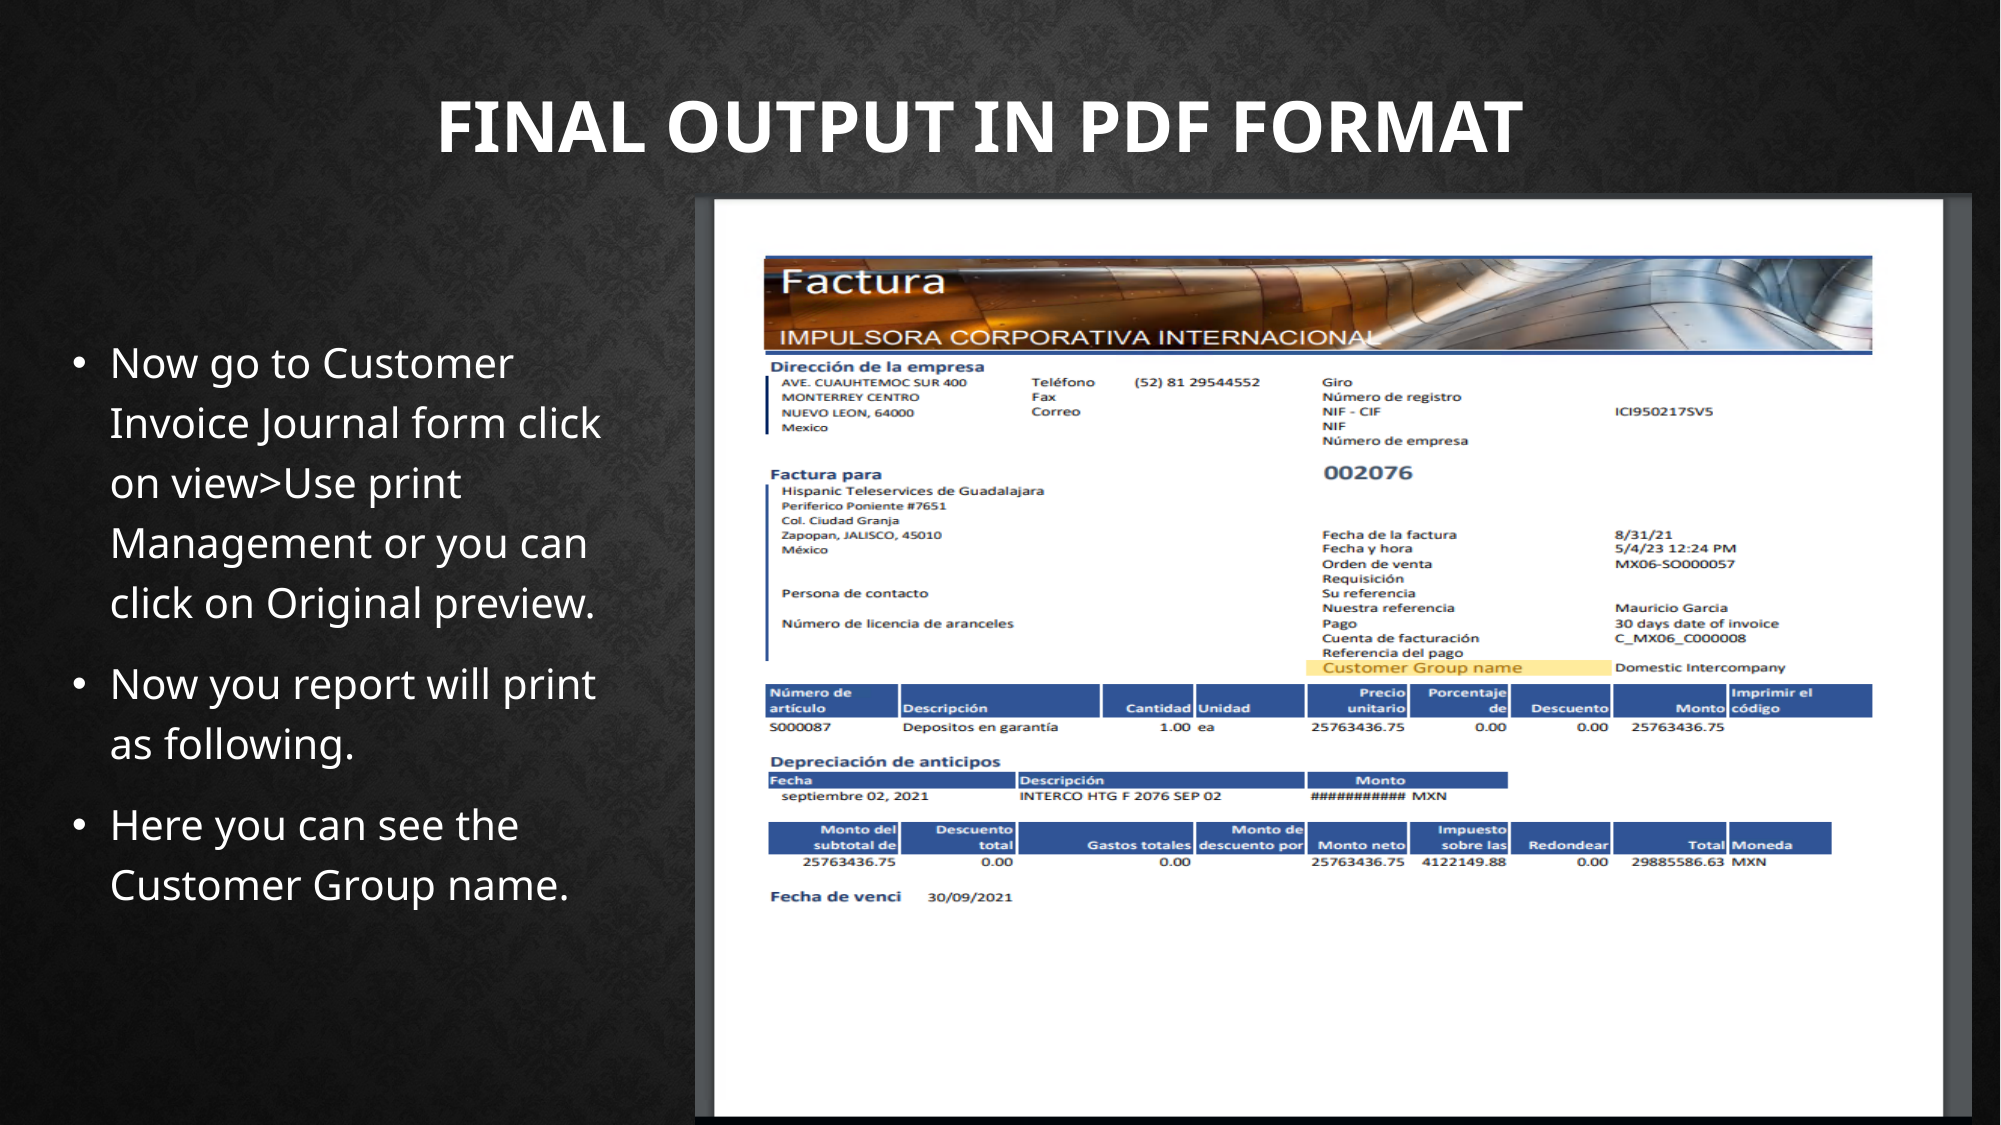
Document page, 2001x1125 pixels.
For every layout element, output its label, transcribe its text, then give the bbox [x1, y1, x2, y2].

list Now go to Customer Invoice Journal form click on view>Use print Management or you can click on Original preview. Now you report will print as following. Here you can see the Customer Group name. [57, 319, 641, 986]
picture [694, 193, 1973, 1125]
title Final Output In pdf format [130, 20, 1830, 239]
